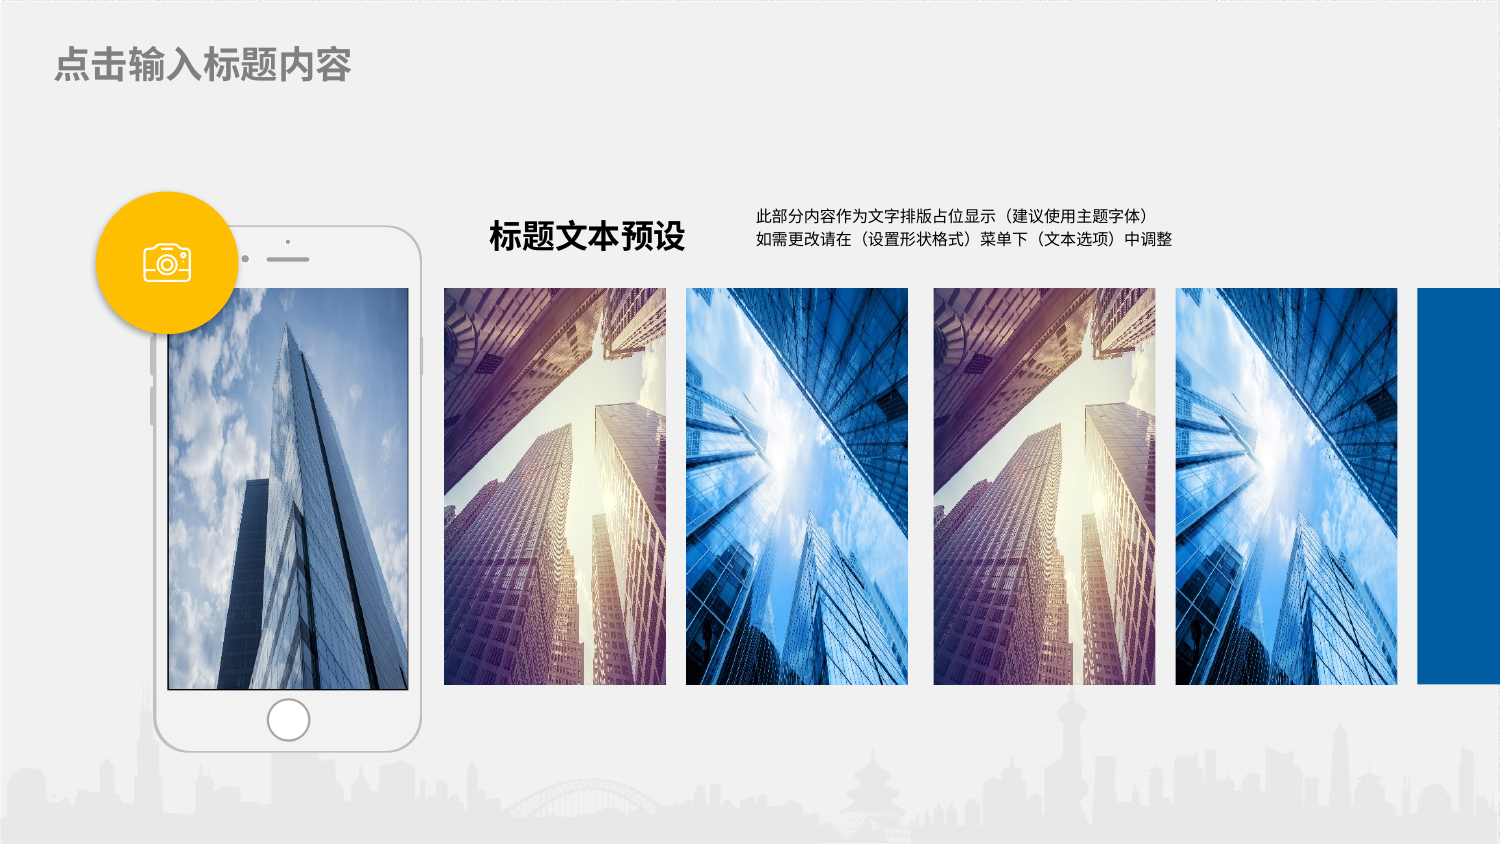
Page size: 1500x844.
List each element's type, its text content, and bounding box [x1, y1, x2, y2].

text_box [684, 286, 910, 686]
text_box [932, 286, 1158, 686]
text_box [1173, 286, 1399, 686]
text_box [442, 286, 668, 686]
text_box 此部分内容作为文字排版占位显示（建议使用主题字体） 如需更改请在（设置形状格式）菜单下（文本选项）中调整 [741, 191, 1196, 287]
text_box 点击输入标题内容 [53, 32, 403, 95]
text_box 标题文本预设 [474, 203, 741, 267]
text_box [1415, 286, 1500, 686]
picture [0, 0, 1500, 844]
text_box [149, 225, 424, 753]
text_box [95, 191, 239, 335]
